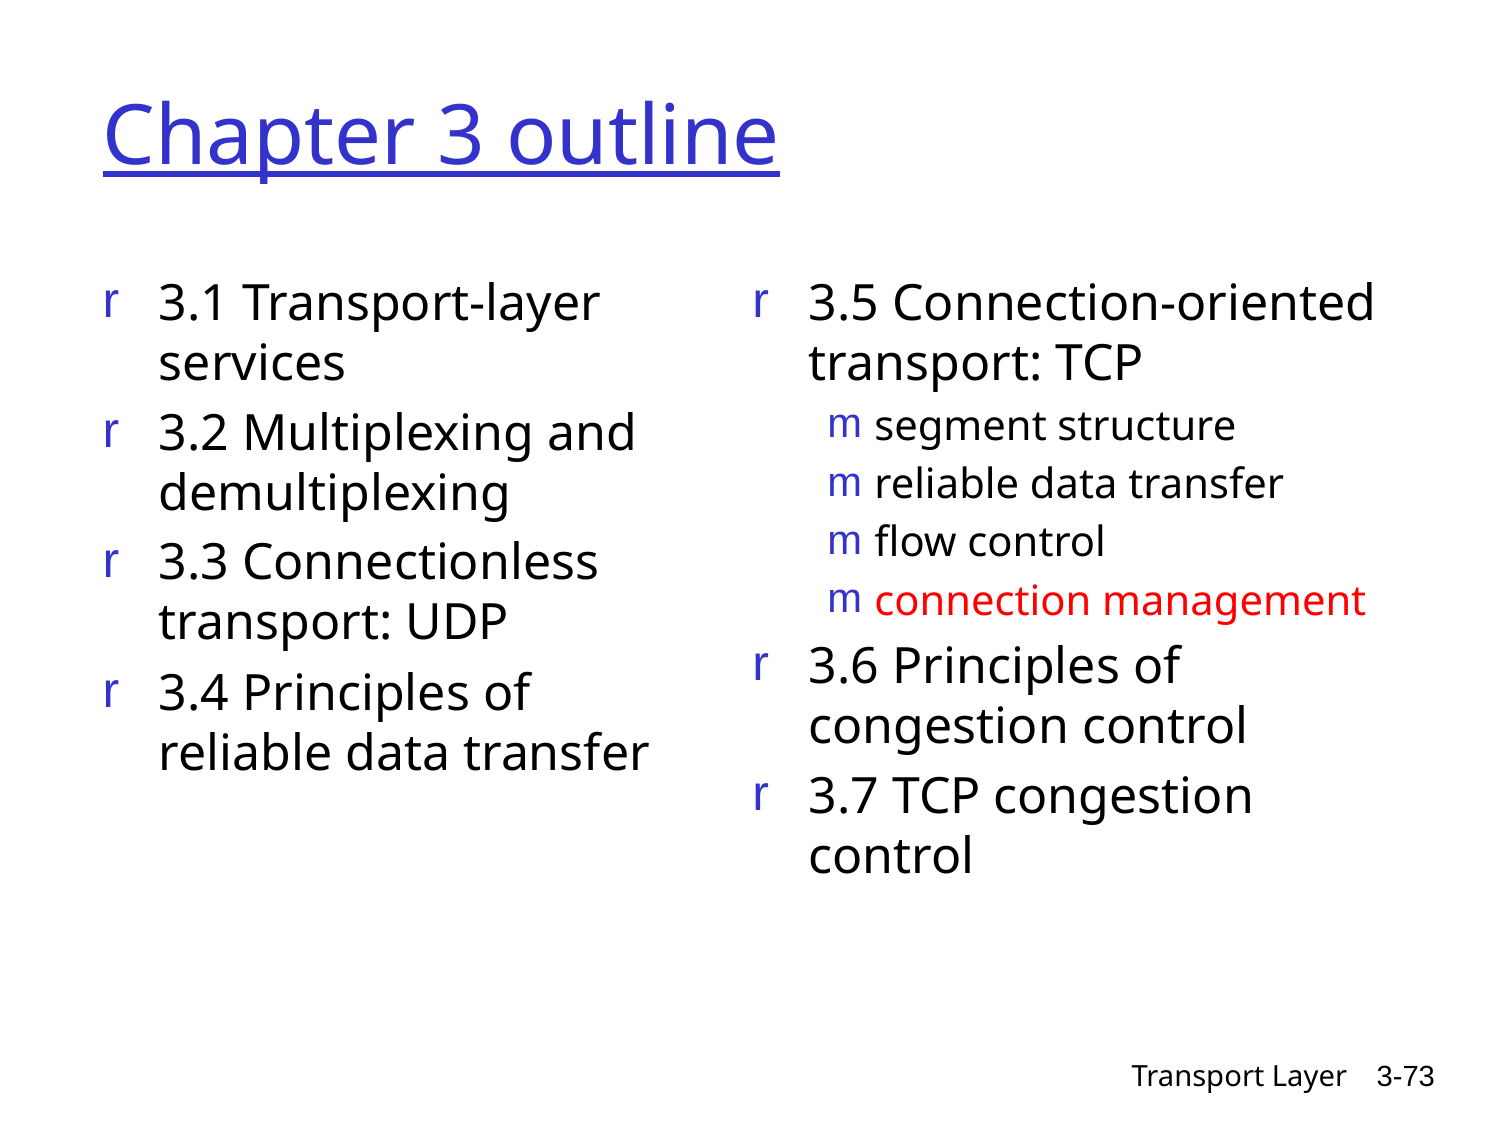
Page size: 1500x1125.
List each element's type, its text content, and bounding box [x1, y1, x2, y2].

text_box 3-73 [1339, 1049, 1450, 1125]
text_box Transport Layer [887, 1049, 1339, 1125]
list 3.5 Connection-oriented transport: TCP segment structure reliable data transfer flow control connection management 3.6 Principles of congestion control 3.7 TCP congestion control [737, 262, 1403, 1025]
list 3.1 Transport-layer services 3.2 Multiplexing and demultiplexing 3.3 Connectionless transport: UDP 3.4 Principles of reliable data transfer [87, 262, 713, 1025]
title Chapter 3 outline [87, 37, 1363, 225]
